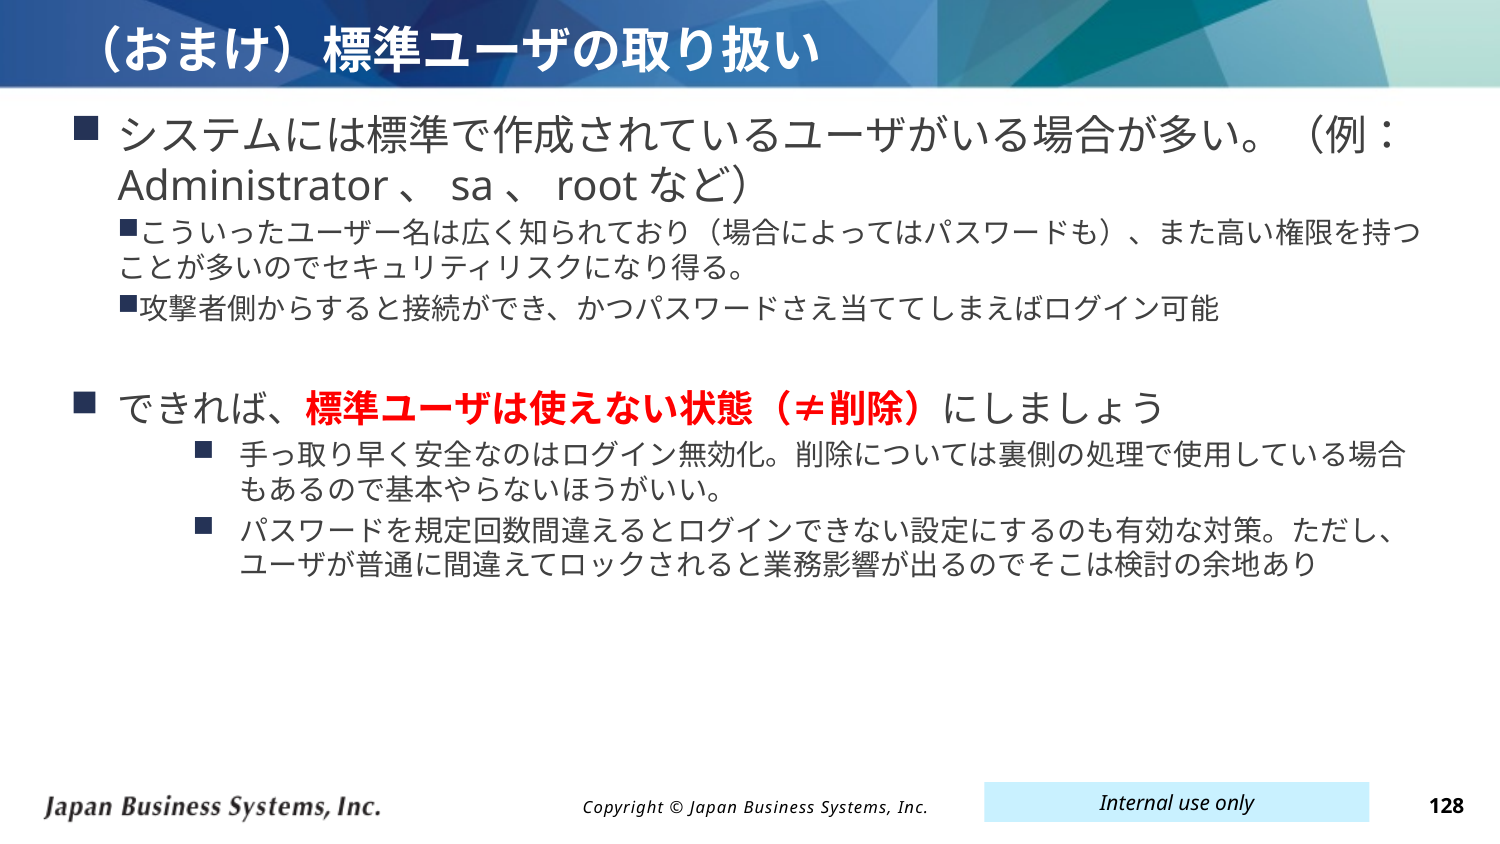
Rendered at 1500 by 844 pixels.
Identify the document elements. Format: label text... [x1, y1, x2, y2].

list システムには標準で作成されているユーザがいる場合が多い。（例：Administrator、sa、rootなど） こういったユーザー名は広く知られており（場合によってはパスワードも）、また高い権限を持つことが多いのでセキュリティリスクになり得る。 攻撃者側からすると接続ができ、かつパスワードさえ当ててしまえばログイン可能 できれば、標準ユーザは使えない状態（≠削除）にしましょう 手っ取り早く安全なのはログイン無効化。削除については裏側の処理で使用している場合もあるので基本やらないほうがいい。 パスワードを規定回数間違えるとログインできない設定にするのも有効な対策。ただし、ユーザが普通に間違えてロックされると業務影響が出るのでそこは検討の余地あり [55, 101, 1439, 675]
title （おまけ）標準ユーザの取り扱い [57, 10, 1441, 79]
picture [0, 0, 1500, 844]
